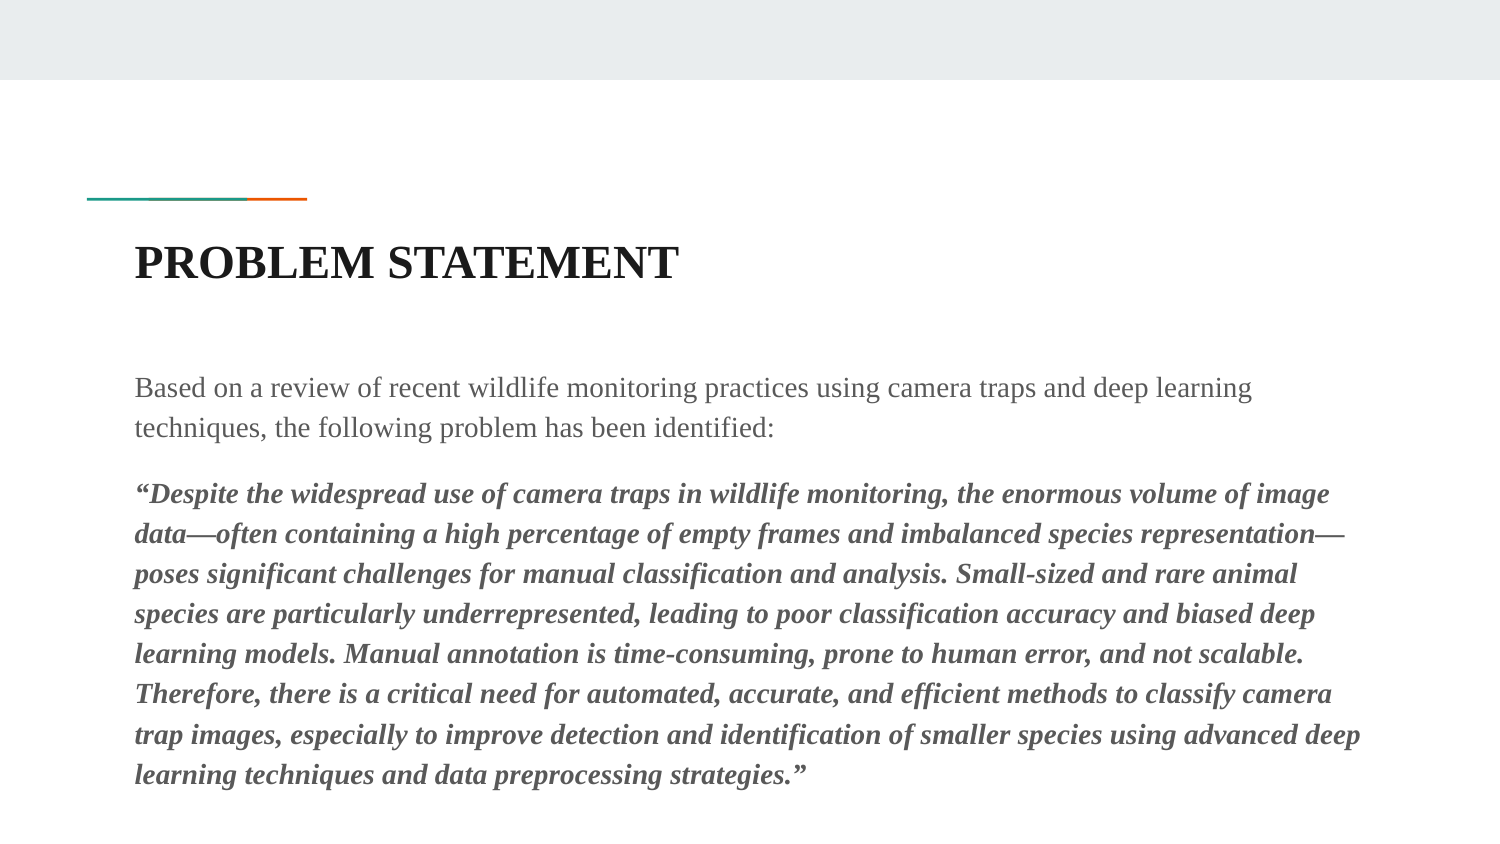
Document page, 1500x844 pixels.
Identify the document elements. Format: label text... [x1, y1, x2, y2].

list Based on a review of recent wildlife monitoring practices using camera traps and deep learning techniques, the following problem has been identified: “Despite the widespread use of camera traps in wildlife monitoring, the enormous volume of image data—often containing a high percentage of empty frames and imbalanced species representation—poses significant challenges for manual classification and analysis. Small-sized and rare animal species are particularly underrepresented, leading to poor classification accuracy and biased deep learning models. Manual annotation is time-consuming, prone to human error, and not scalable. Therefore, there is a critical need for automated, accurate, and efficient methods to classify camera trap images, especially to improve detection and identification of smaller species using advanced deep learning techniques and data preprocessing strategies.” [119, 348, 1381, 805]
title PROBLEM STATEMENT [119, 216, 1381, 305]
